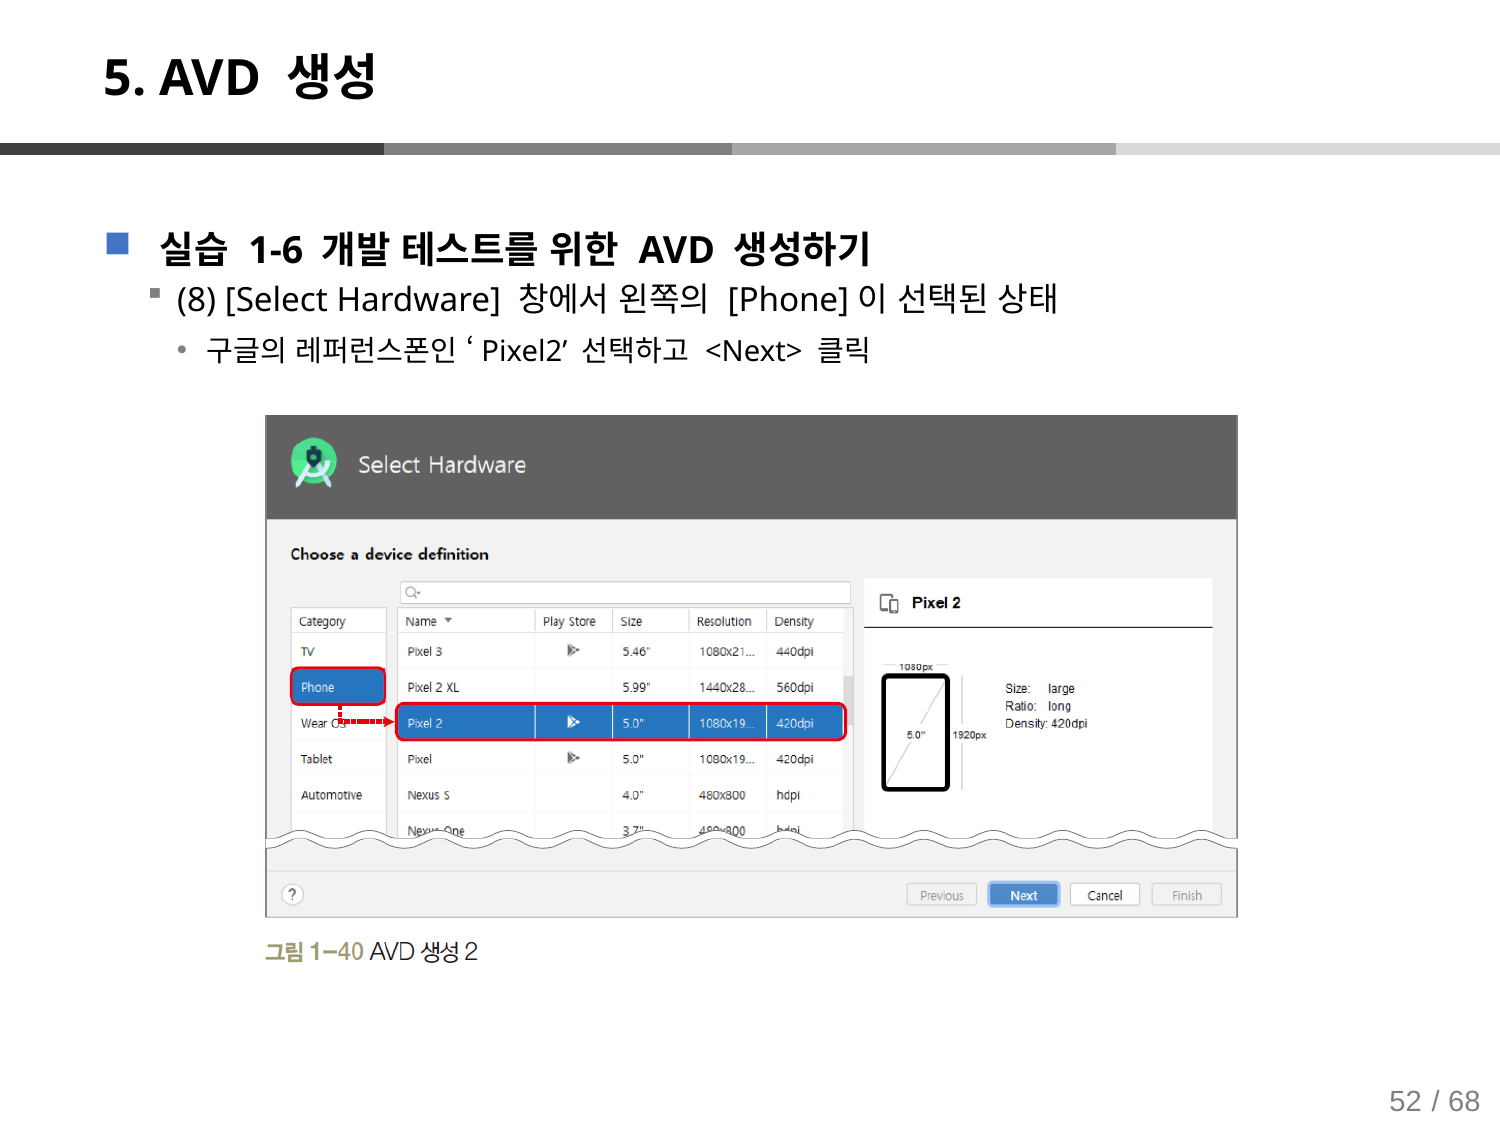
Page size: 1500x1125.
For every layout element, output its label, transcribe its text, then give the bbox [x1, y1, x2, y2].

list 실습 1-6 개발 테스트를 위한 AVD 생성하기 (8) [Select Hardware] 창에서 왼쪽의 [Phone]이 선택된 상태 구글의 레퍼런스폰인 ‘Pixel2’ 선택하고 <Next> 클릭 [88, 196, 1436, 1083]
picture [261, 412, 1239, 965]
title 5. AVD 생성 [88, 30, 1211, 121]
